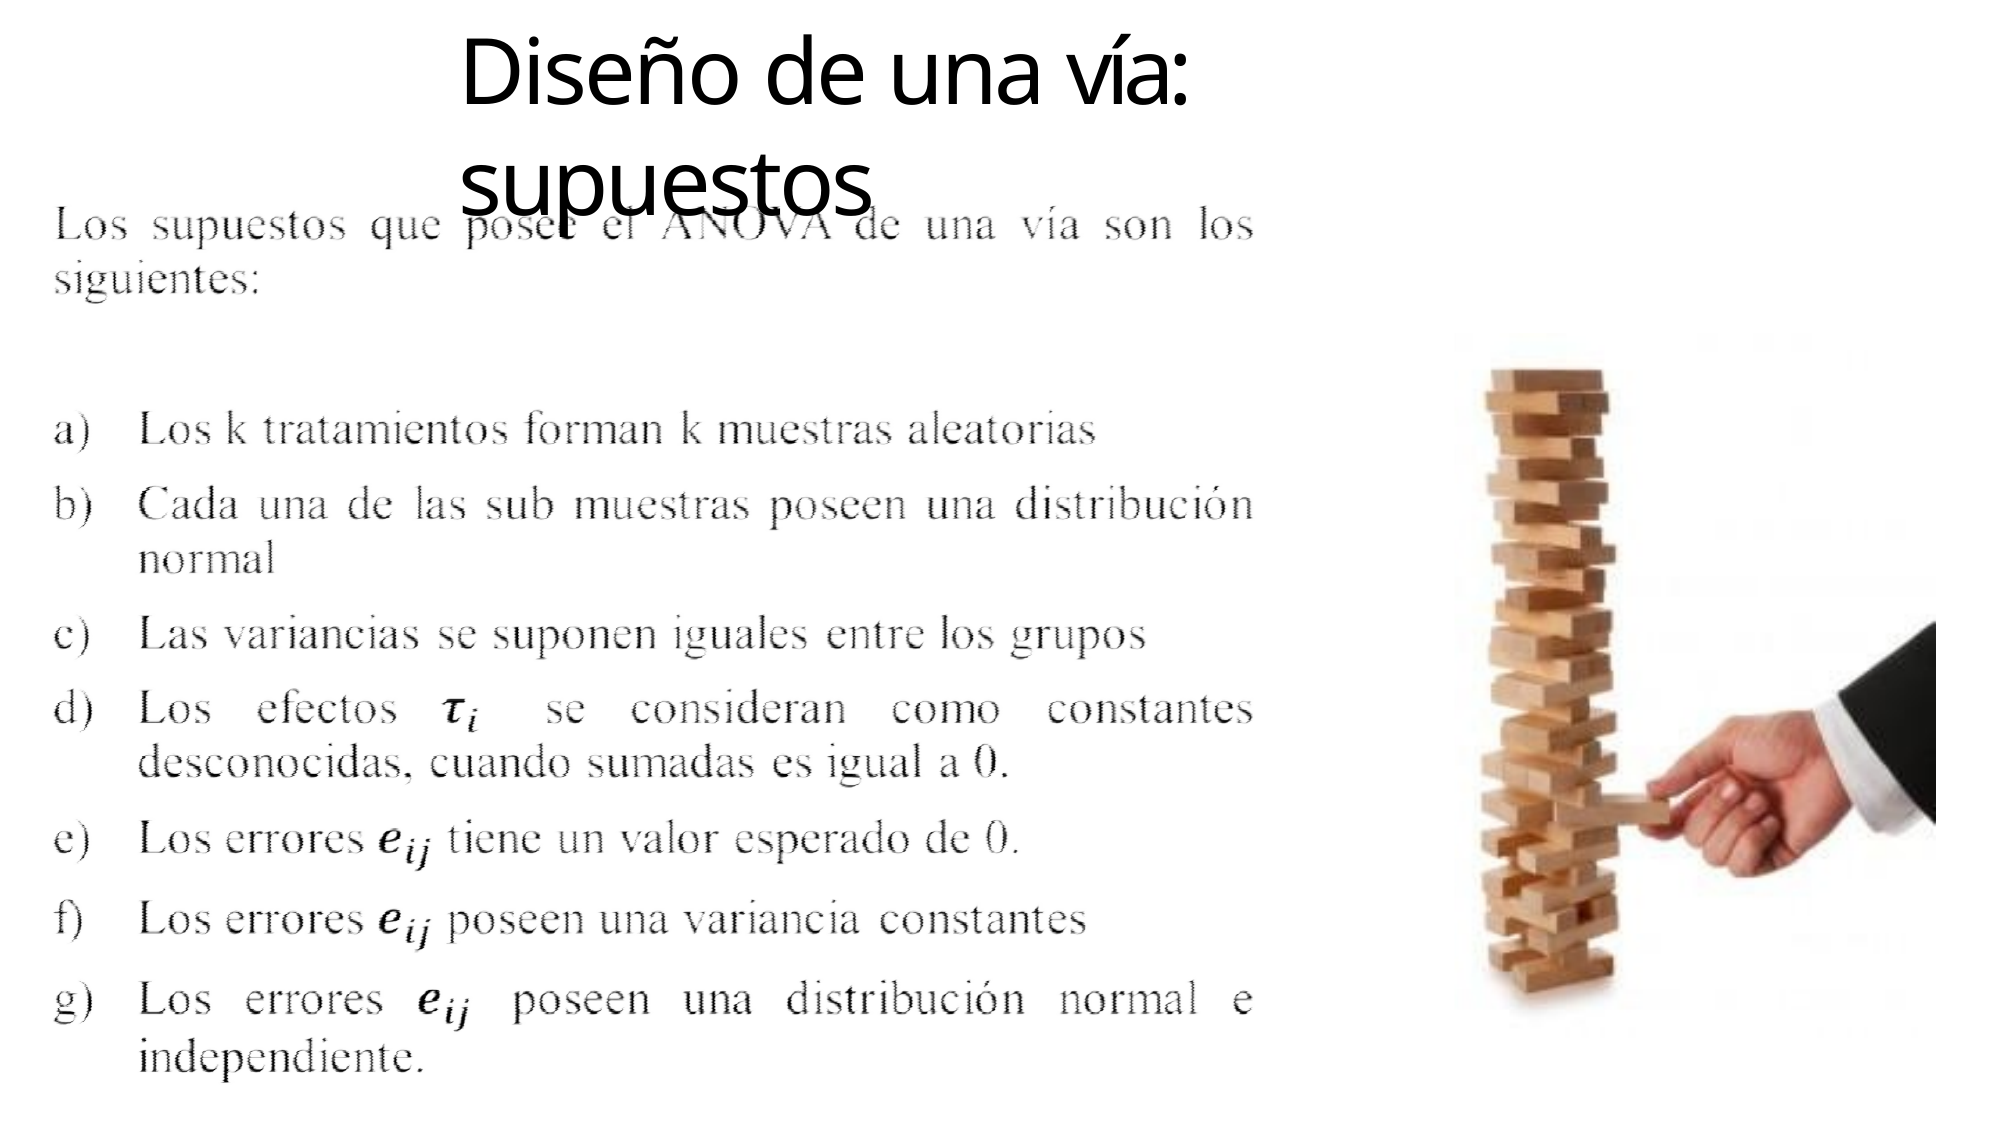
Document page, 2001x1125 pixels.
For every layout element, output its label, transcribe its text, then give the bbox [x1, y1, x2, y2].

text_box [38, 192, 1268, 1108]
text_box [1454, 333, 1936, 1038]
title Diseño de una vía: supuestos [456, 11, 1527, 234]
